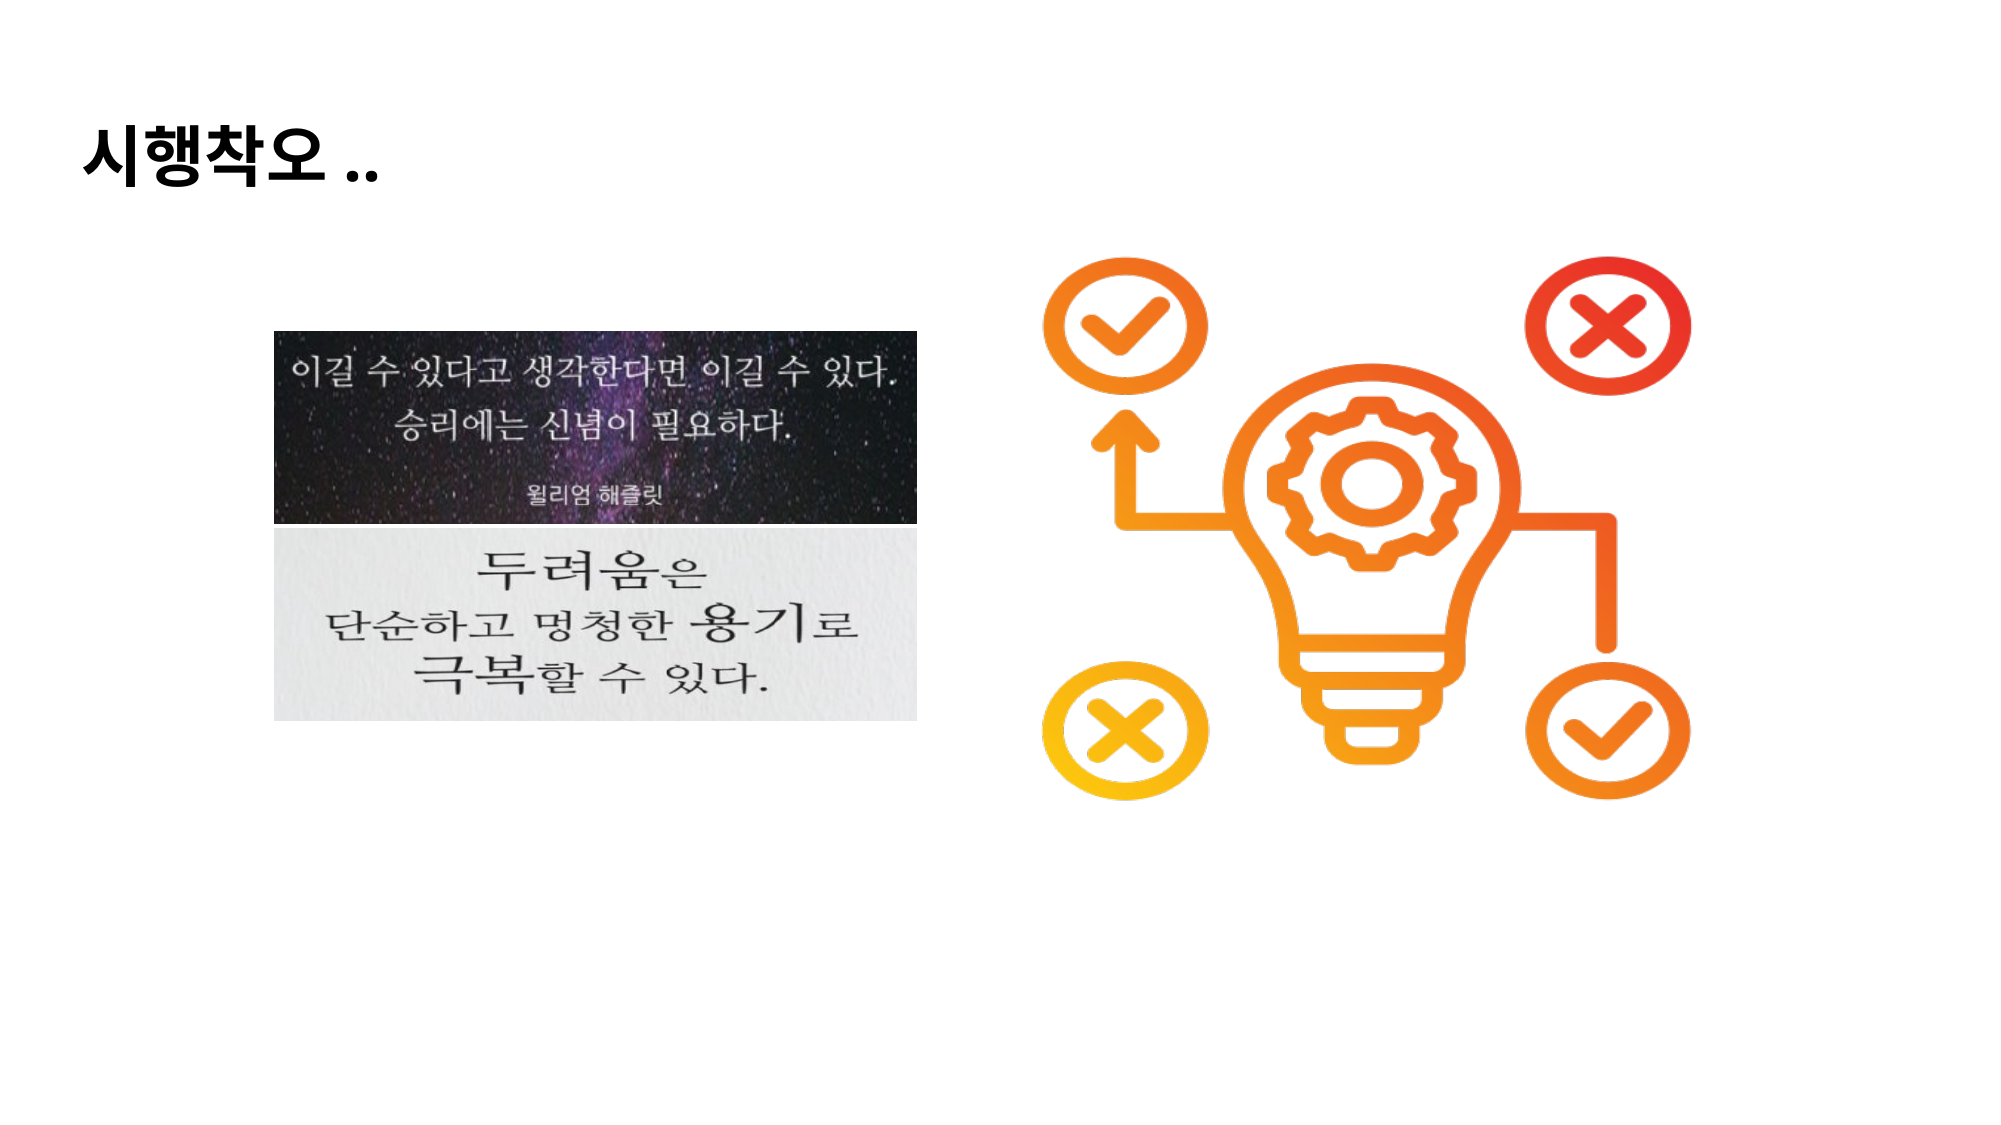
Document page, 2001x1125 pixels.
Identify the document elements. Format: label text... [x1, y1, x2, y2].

picture [274, 528, 917, 721]
picture [1030, 248, 1703, 809]
title 시행착오.. [66, 99, 523, 222]
picture [274, 331, 917, 524]
